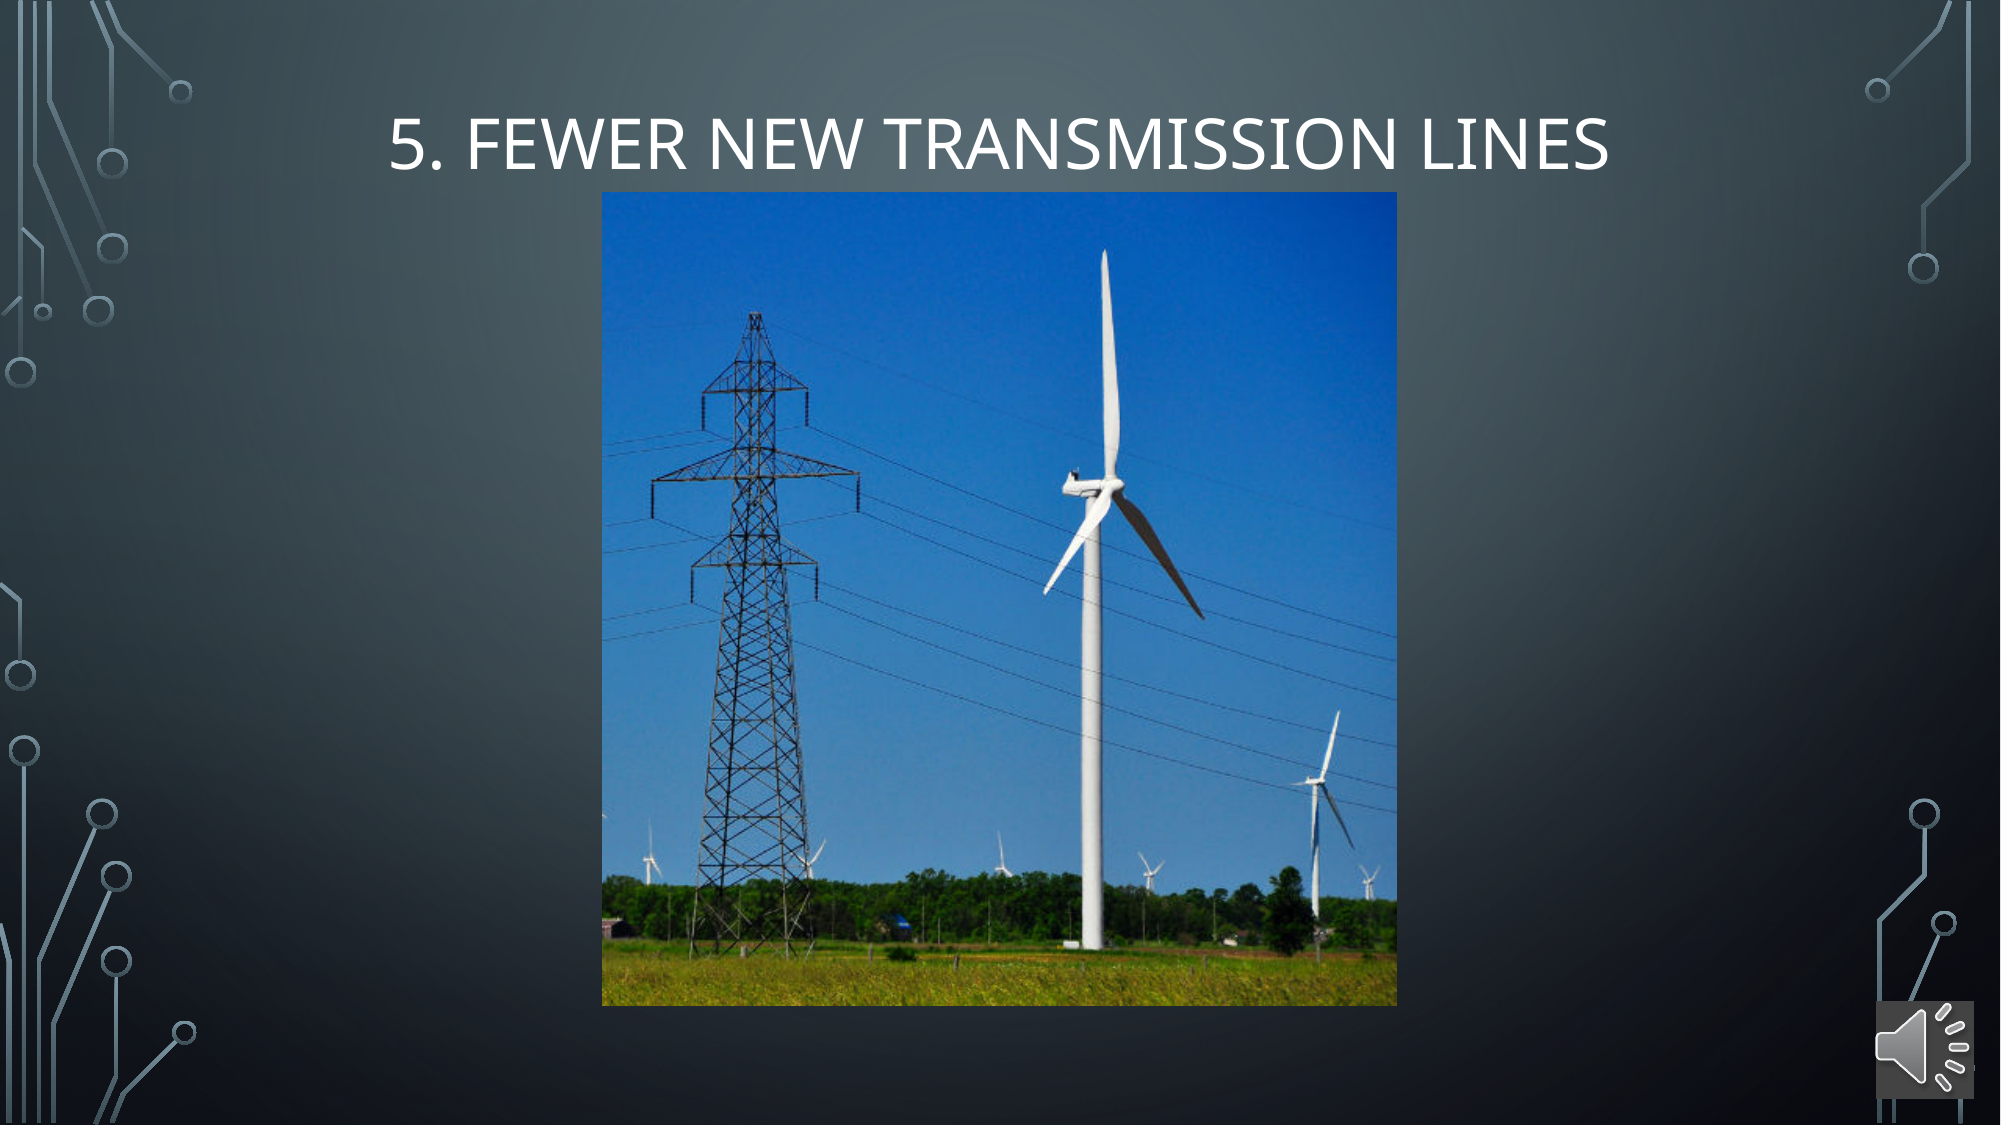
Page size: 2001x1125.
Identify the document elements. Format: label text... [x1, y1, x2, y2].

picture [602, 192, 1397, 1006]
title 5. Fewer new transmission lines [187, 101, 1813, 193]
picture [1874, 999, 1976, 1101]
